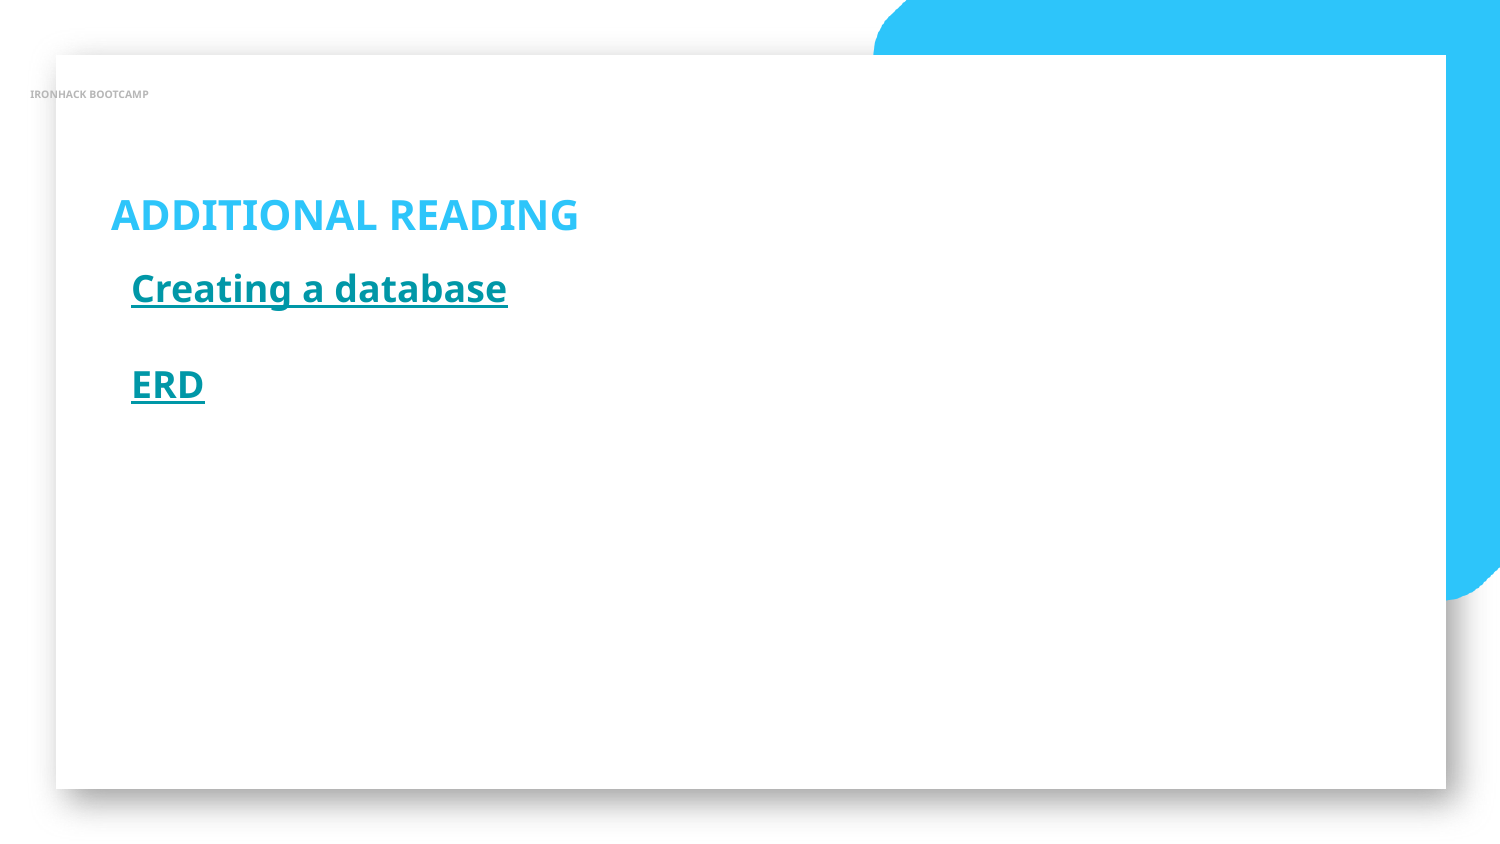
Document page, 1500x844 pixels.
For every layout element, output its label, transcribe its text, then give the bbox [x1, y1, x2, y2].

text_box IRONHACK BOOTCAMP [15, 71, 354, 108]
picture [0, 0, 1500, 844]
text_box ADDITIONAL READING [96, 149, 1417, 266]
text_box Creating a database ERD [115, 249, 1389, 733]
